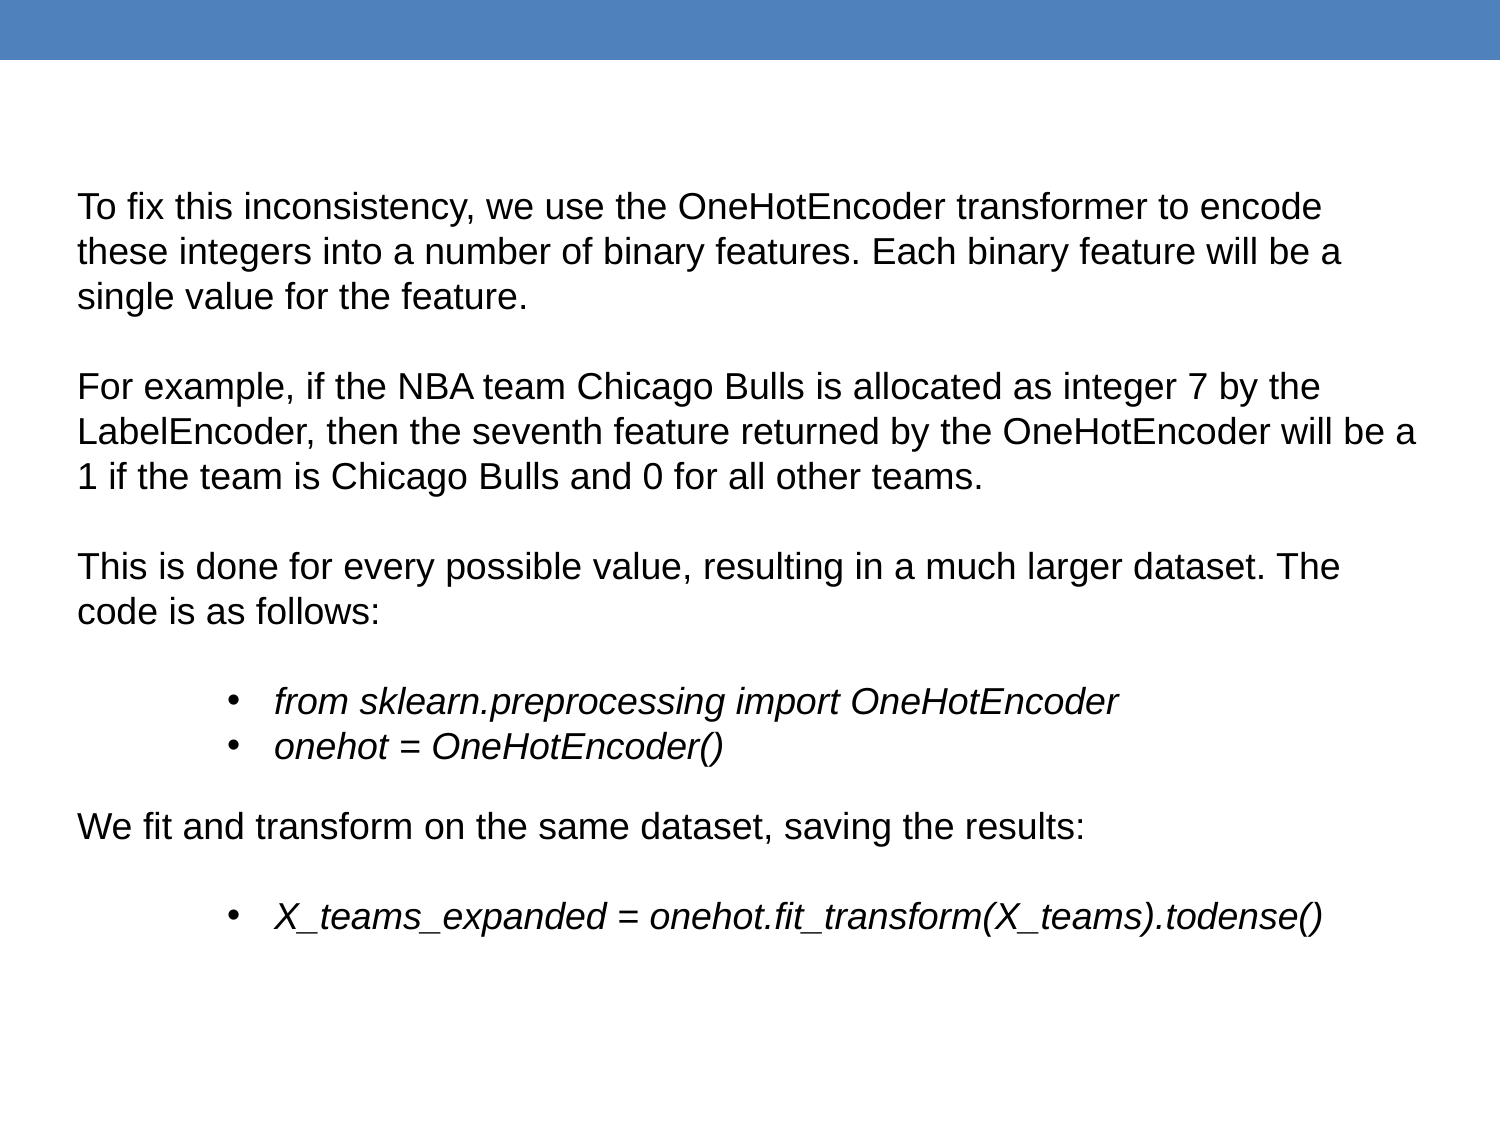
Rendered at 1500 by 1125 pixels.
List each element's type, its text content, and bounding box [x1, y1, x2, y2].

text_box To fix this inconsistency, we use the OneHotEncoder transformer to encode these integers into a number of binary features. Each binary feature will be a single value for the feature. For example, if the NBA team Chicago Bulls is allocated as integer 7 by the LabelEncoder, then the seventh feature returned by the OneHotEncoder will be a 1 if the team is Chicago Bulls and 0 for all other teams. This is done for every possible value, resulting in a much larger dataset. The code is as follows: from sklearn.preprocessing import OneHotEncoder onehot = OneHotEncoder() [62, 174, 1438, 775]
text_box We fit and transform on the same dataset, saving the results: X_teams_expanded = onehot.fit_transform(X_teams).todense() [62, 794, 1438, 944]
